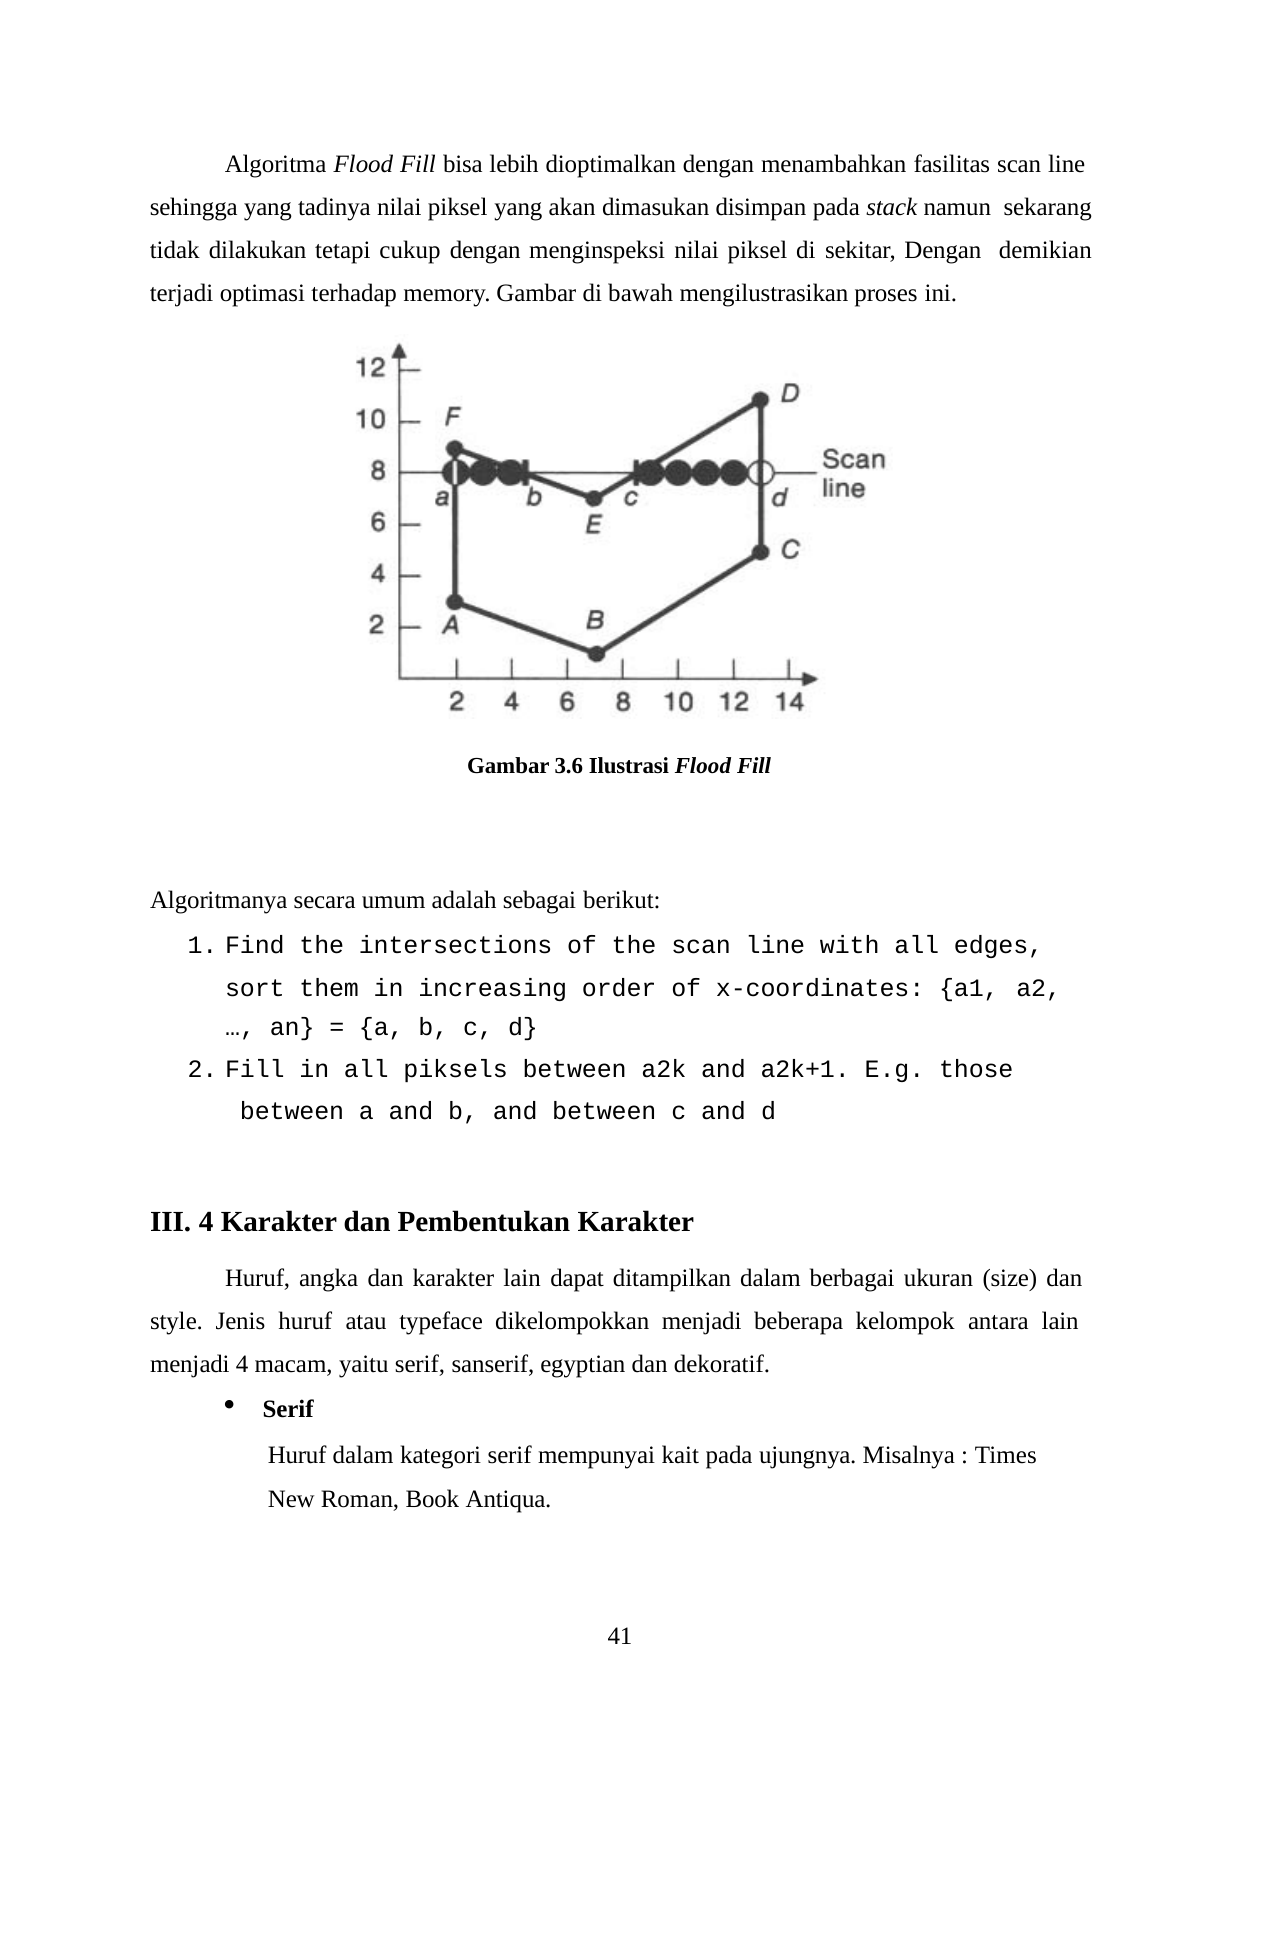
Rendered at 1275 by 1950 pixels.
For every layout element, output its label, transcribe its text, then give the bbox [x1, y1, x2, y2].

text_box 4 Karakter dan Pembentukan Karakter Huruf, angka dan karakter lain dapat ditampilkan dalam berbagai ukuran (size) dan style. Jenis huruf atau typeface dikelompokkan menjadi beberapa kelompok antara lain menjadi 4 macam, yaitu serif, sanserif, egyptian dan dekoratif. Serif Huruf dalam kategori serif mempunyai kait pada ujungnya. Misalnya : Times New Roman, Book Antiqua. [147, 1200, 1093, 1513]
slide_number 41 [601, 1619, 639, 1950]
text_box Gambar 3.6 Ilustrasi Flood Fill [464, 748, 776, 779]
text_box Algoritma Flood Fill bisa lebih dioptimalkan dengan menambahkan fasilitas scan line sehingga yang tadinya nilai piksel yang akan dimasukan disimpan pada stack namun sekarang tidak dilakukan tetapi cukup dengan menginspeksi nilai piksel di sekitar, Dengan demikian terjadi optimasi terhadap memory. Gambar di bawah mengilustrasikan proses ini. [147, 132, 1093, 307]
text_box Algoritmanya secara umum adalah sebagai berikut: Find the intersections of the scan line with all edges, sort them in increasing order of x-coordinates: {a1, a2, …, an} = {a, b, c, d} Fill in all piksels between a2k and a2k+1. E.g. those between a and b, and between c and d [147, 870, 1068, 1125]
text_box [355, 334, 893, 719]
